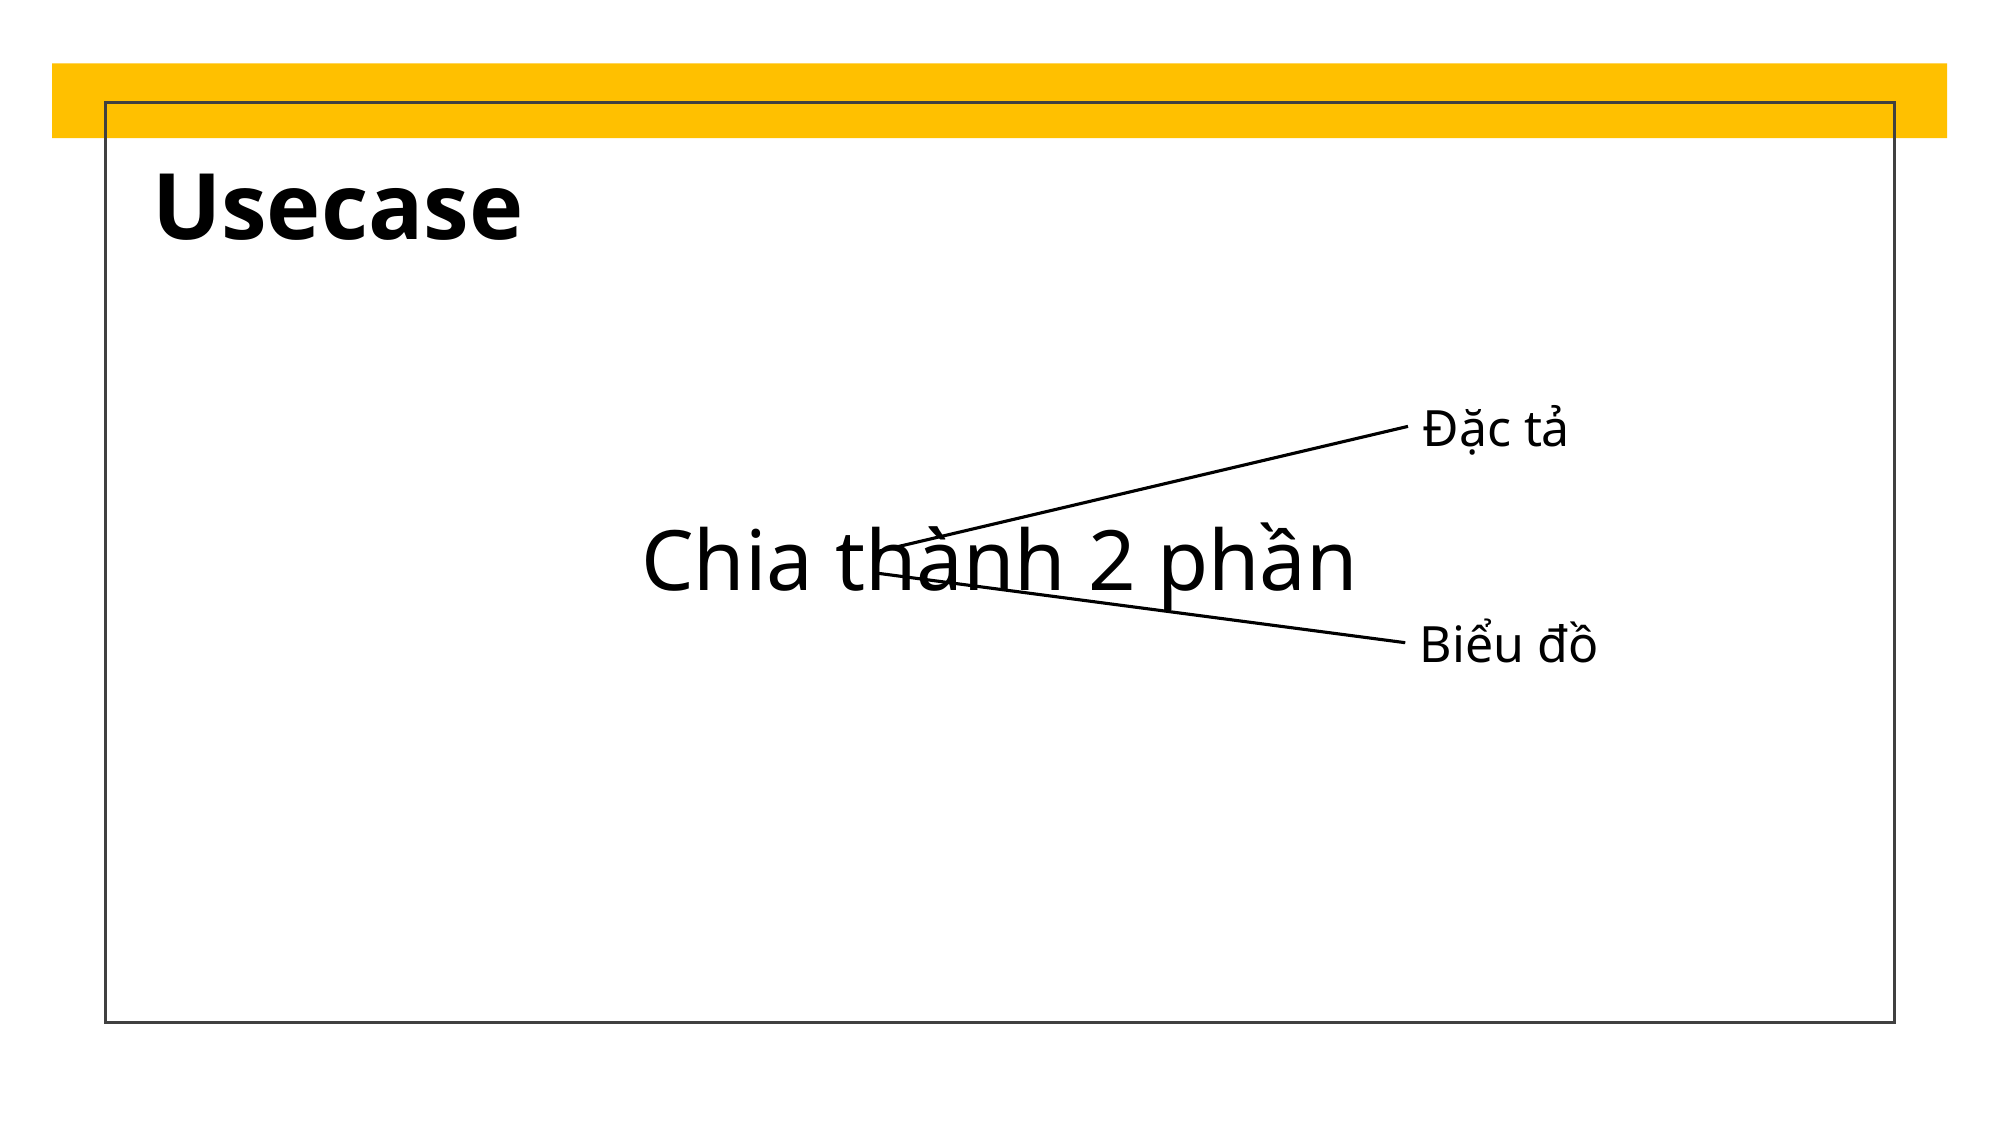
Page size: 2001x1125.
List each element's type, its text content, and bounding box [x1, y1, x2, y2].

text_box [874, 426, 1410, 553]
text_box [104, 101, 1895, 1023]
text_box Đặc tả [1407, 388, 1585, 464]
text_box Chia thành 2 phần [626, 499, 1374, 615]
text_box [874, 572, 1410, 644]
title Usecase [137, 101, 1863, 319]
text_box Biểu đồ [1405, 605, 1614, 681]
text_box [51, 62, 1948, 139]
